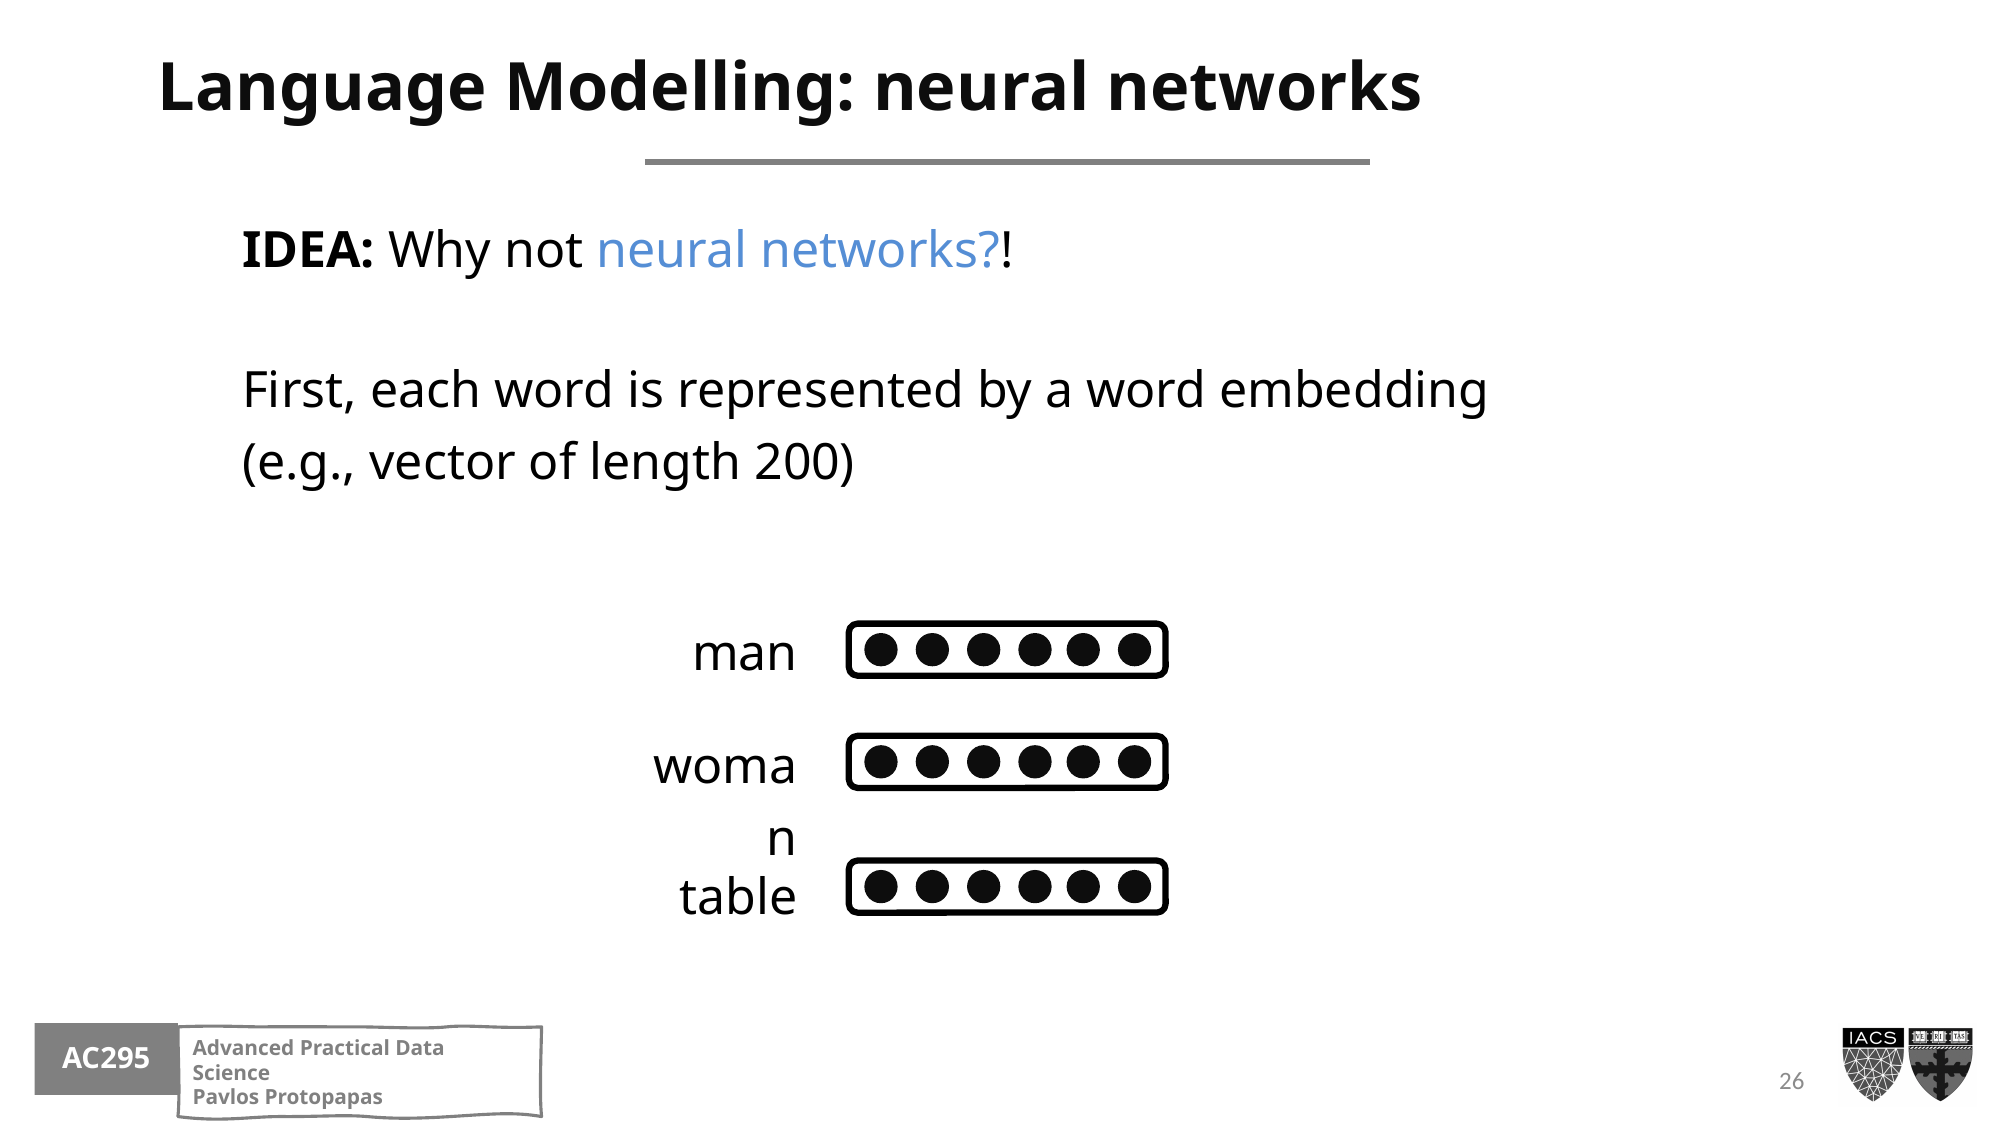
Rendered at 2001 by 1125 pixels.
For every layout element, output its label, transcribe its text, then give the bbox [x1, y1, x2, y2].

text_box [1064, 630, 1102, 669]
text_box [846, 858, 1168, 915]
text_box [1064, 867, 1102, 906]
picture [1838, 1023, 1977, 1107]
text_box [846, 733, 1168, 791]
text_box First, each word is represented by a word embedding (e.g., vector of length 200) [227, 338, 1534, 439]
text_box [913, 743, 952, 781]
text_box man [676, 601, 813, 685]
text_box [1064, 743, 1102, 781]
text_box [862, 867, 900, 906]
text_box [964, 867, 1003, 906]
text_box [862, 743, 900, 781]
title Language Modelling: neural networks [56, 36, 1524, 227]
text_box table [577, 844, 813, 929]
text_box [913, 867, 952, 906]
text_box [913, 630, 952, 669]
text_box [1115, 630, 1154, 669]
text_box [846, 621, 1168, 678]
text_box [1016, 867, 1054, 906]
text_box [1115, 743, 1154, 781]
text_box [1016, 743, 1054, 781]
text_box IDEA: Why not neural networks?! [227, 197, 1436, 289]
text_box [964, 743, 1003, 781]
text_box [964, 630, 1003, 669]
text_box woman [608, 713, 813, 798]
text_box [1115, 867, 1154, 906]
text_box [862, 630, 900, 669]
text_box [1016, 630, 1054, 669]
